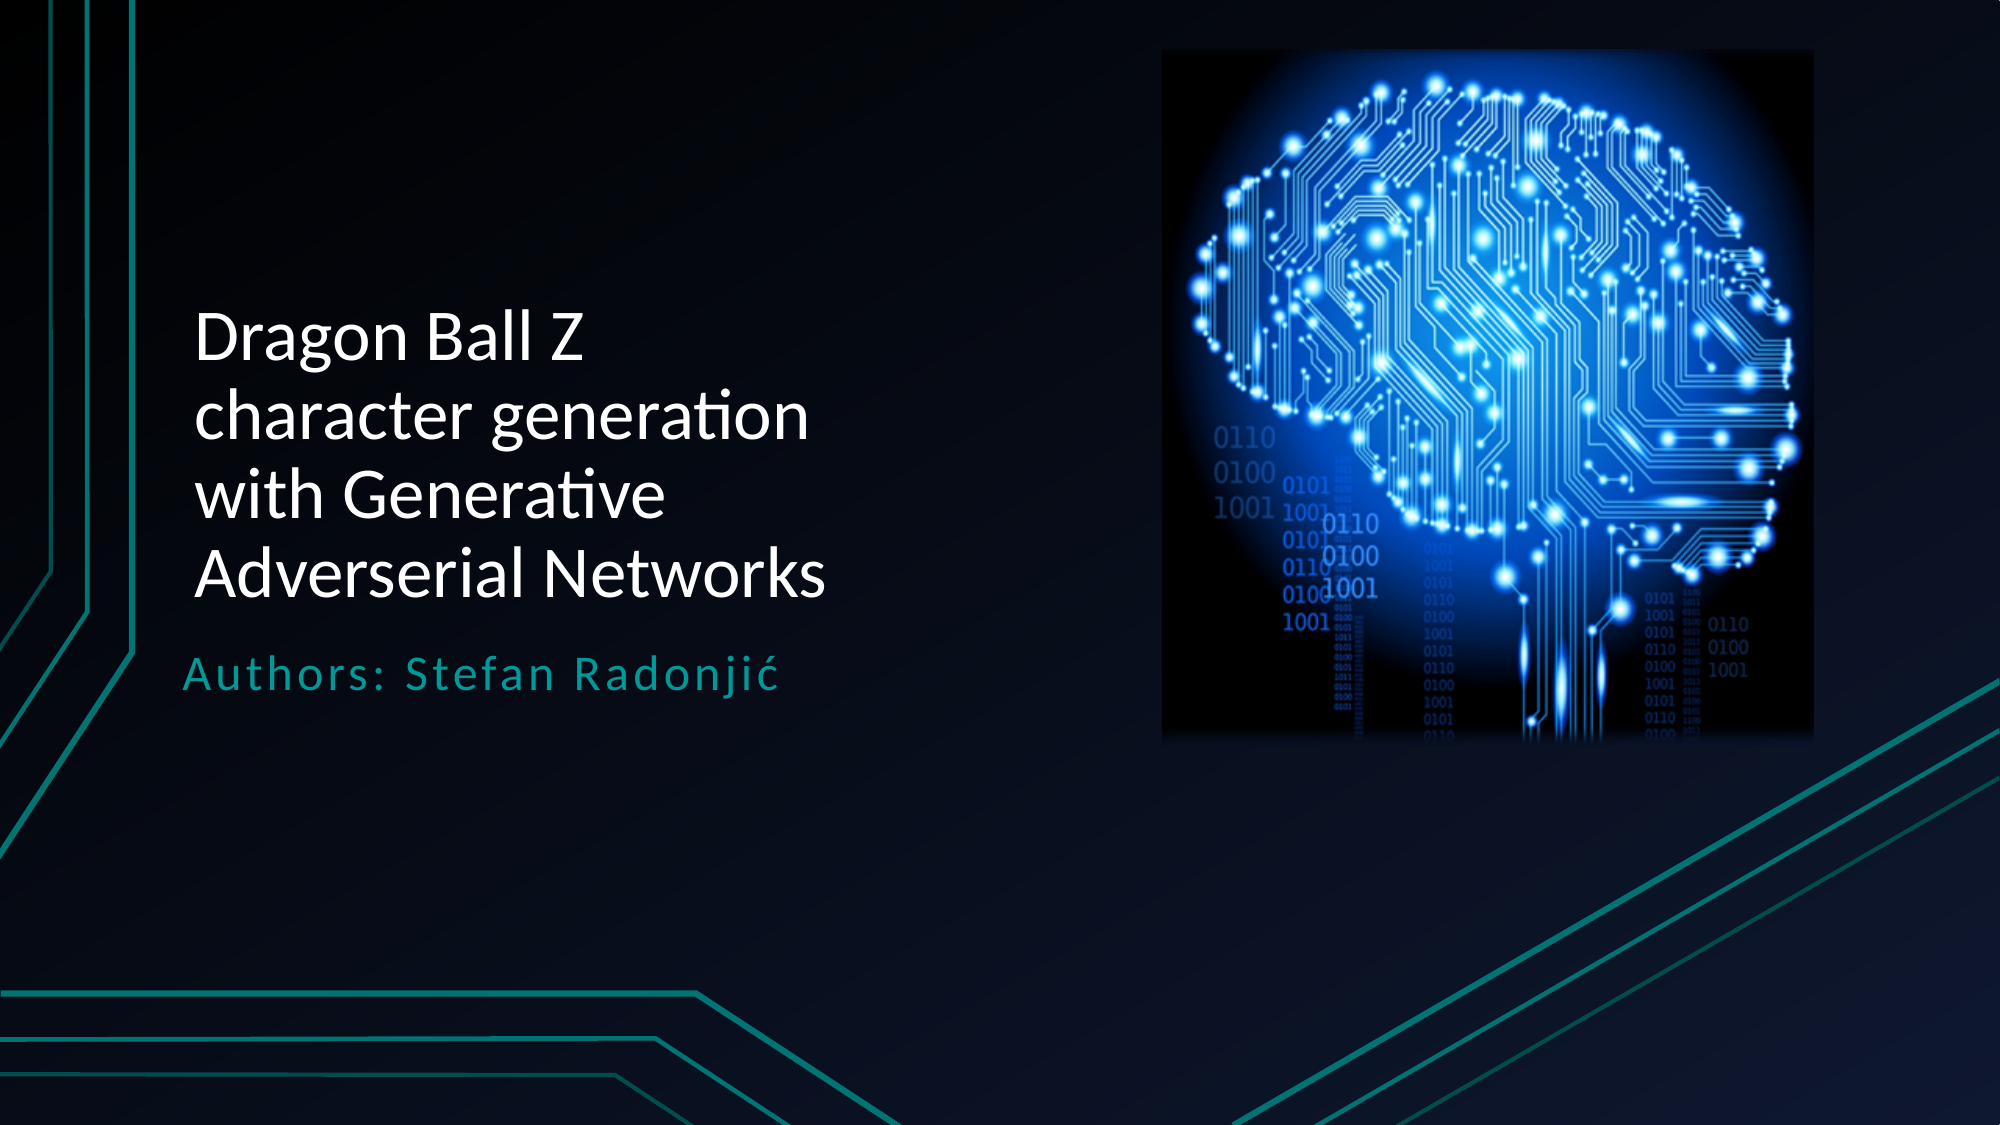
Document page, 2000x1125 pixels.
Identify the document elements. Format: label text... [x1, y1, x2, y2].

subtitle Authors: Stefan Radonjić [162, 637, 1163, 925]
title Dragon Ball Z character generation with Generative Adverserial Networks [174, 285, 1159, 637]
picture [1161, 49, 1815, 746]
